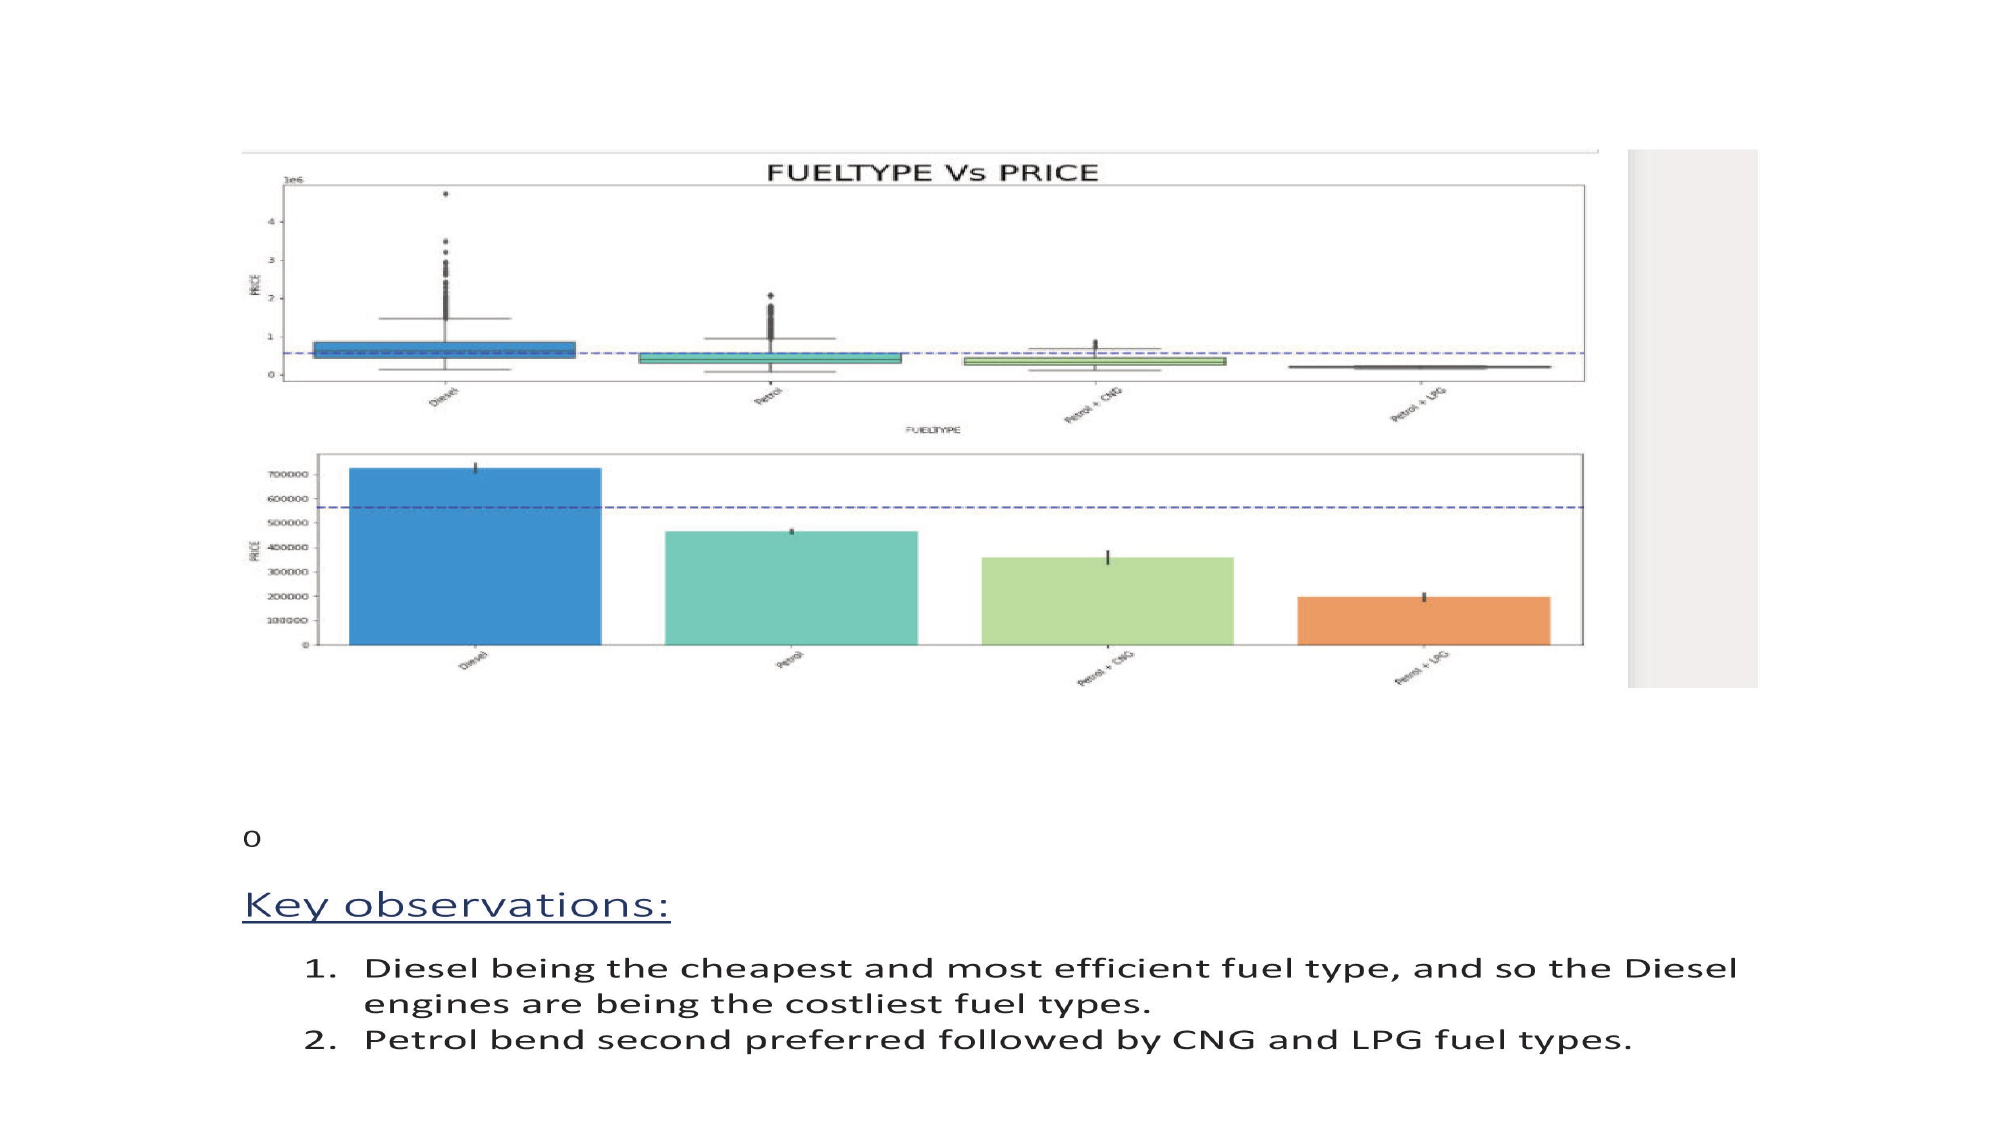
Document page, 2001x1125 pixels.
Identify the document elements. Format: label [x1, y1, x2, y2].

text_box [0, 0, 2000, 1125]
